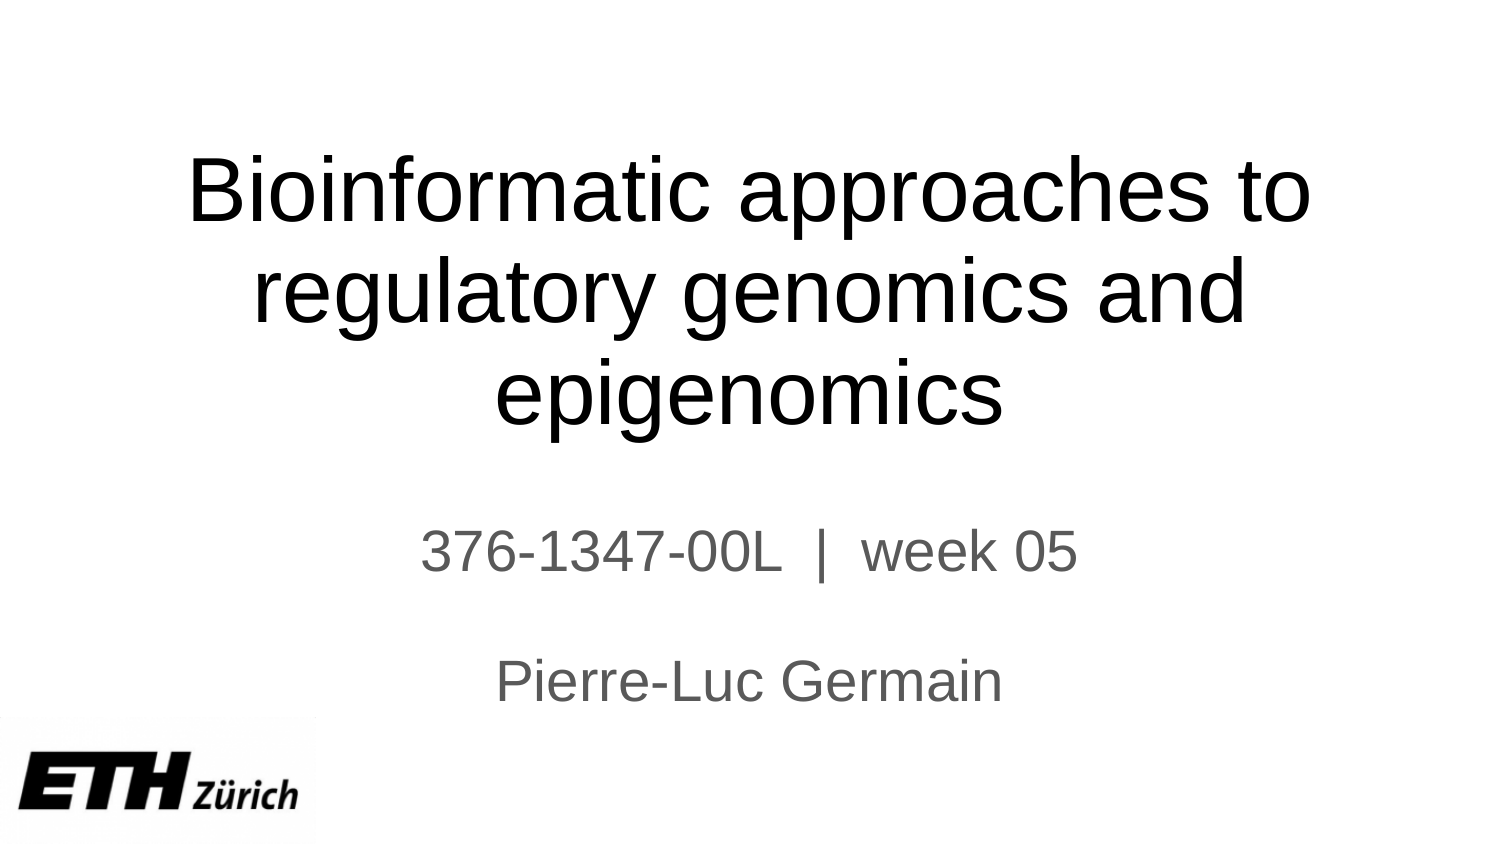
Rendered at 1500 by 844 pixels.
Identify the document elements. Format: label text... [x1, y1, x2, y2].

subtitle 376-​1347-00L | week 05 Pierre-Luc Germain [51, 503, 1449, 816]
picture [0, 717, 316, 844]
title Bioinformatic approaches to regulatory genomics and epigenomics [51, 122, 1449, 459]
